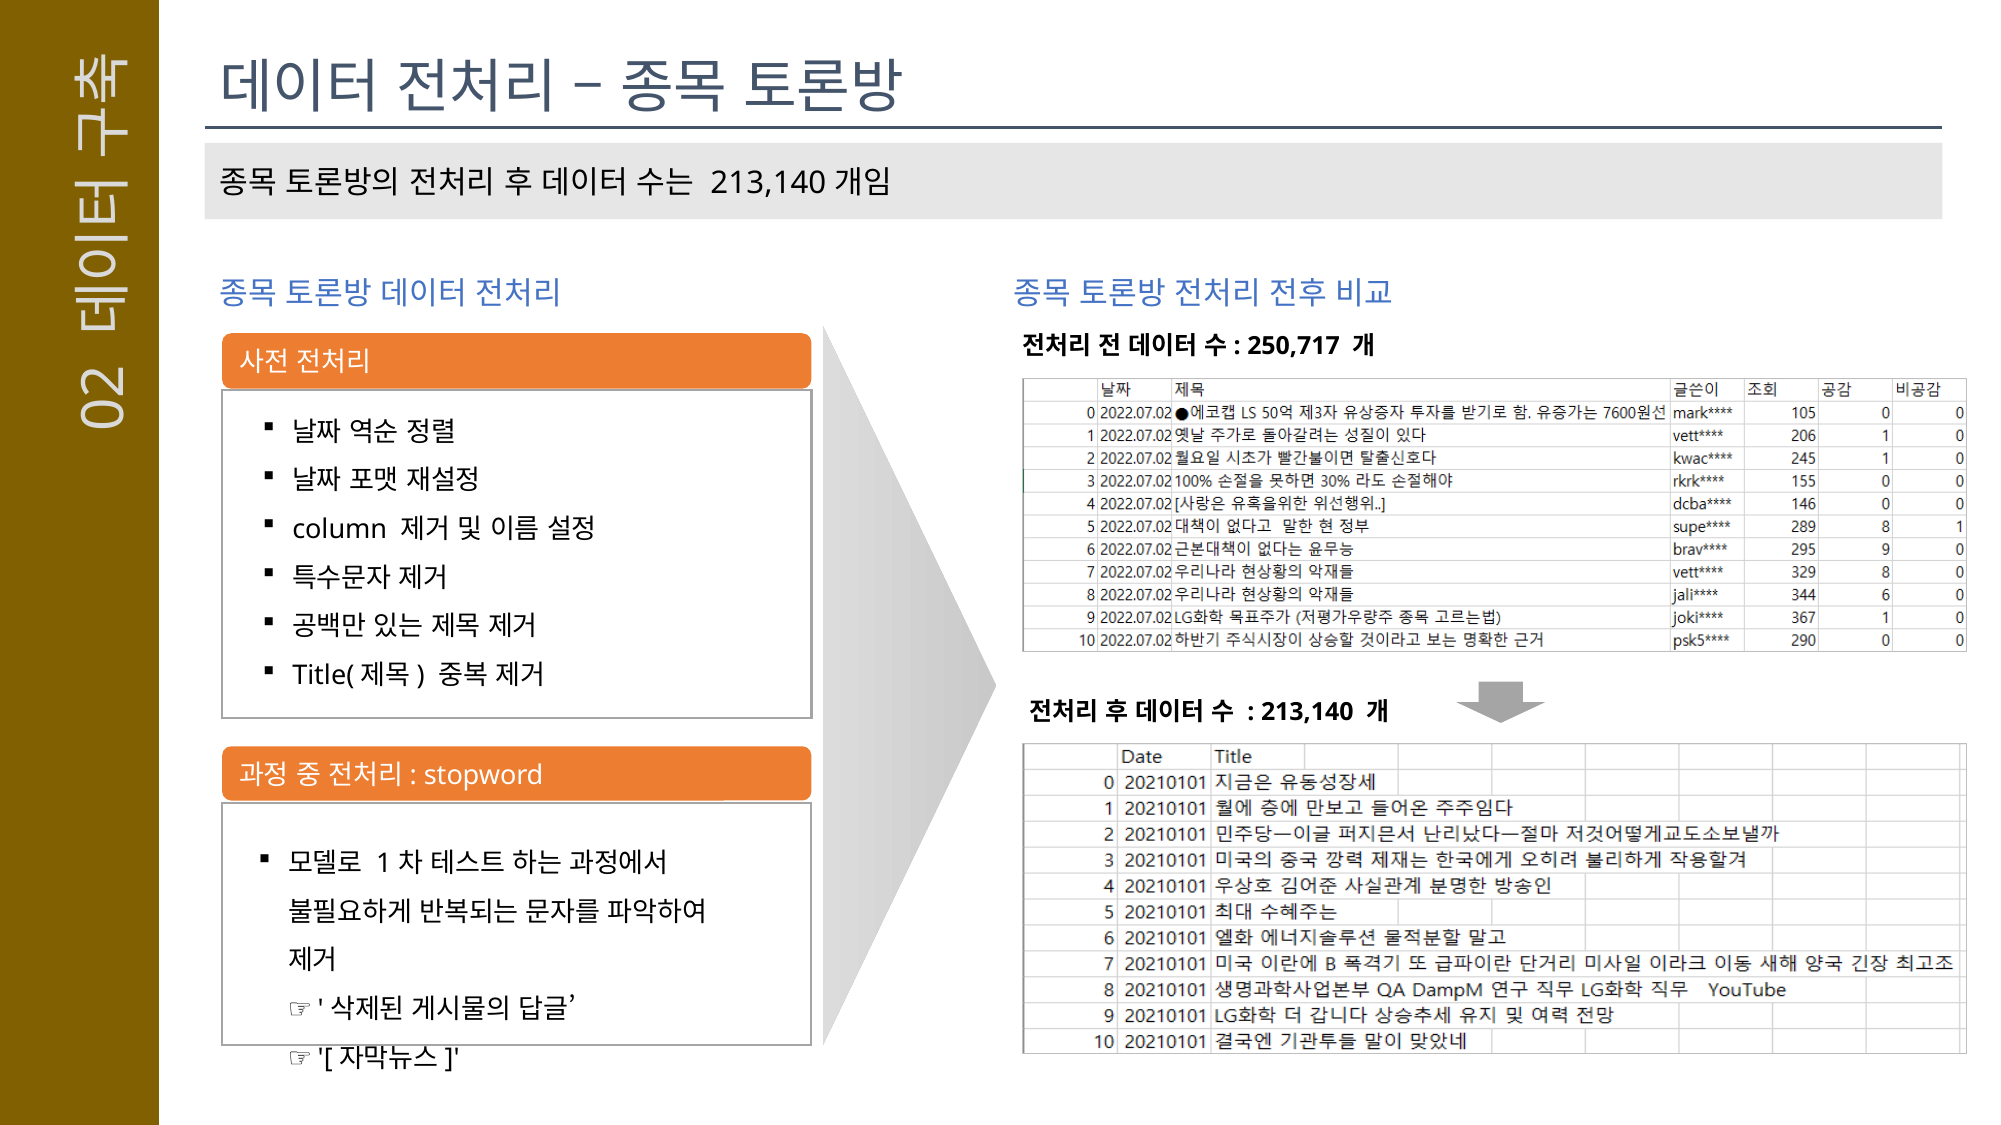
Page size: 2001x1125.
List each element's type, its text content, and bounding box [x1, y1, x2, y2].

text_box 사전 전처리 [221, 332, 813, 390]
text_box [940, 315, 1967, 1054]
text_box 과정 중 전처리: stopword [221, 745, 813, 802]
text_box [821, 325, 940, 1046]
text_box 종목 토론방의 전처리 후 데이터 수는 213,140개임 [203, 142, 1943, 220]
text_box [221, 802, 812, 1046]
text_box 종목 토론방 전처리 전후 비교 [992, 262, 1524, 315]
text_box 종목 토론방 데이터 전처리 [198, 262, 730, 321]
text_box 데이터 전처리 – 종목 토론방 [204, 41, 1449, 127]
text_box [222, 390, 812, 719]
text_box 02 데이터 구축 [57, 37, 143, 563]
text_box [0, 0, 160, 1125]
text_box 모델로 1차 테스트 하는 과정에서 불필요하게 반복되는 문자를 파악하여 제거 '삭제된 게시물의 답글’ '[자막뉴스]' [243, 1046, 767, 1081]
